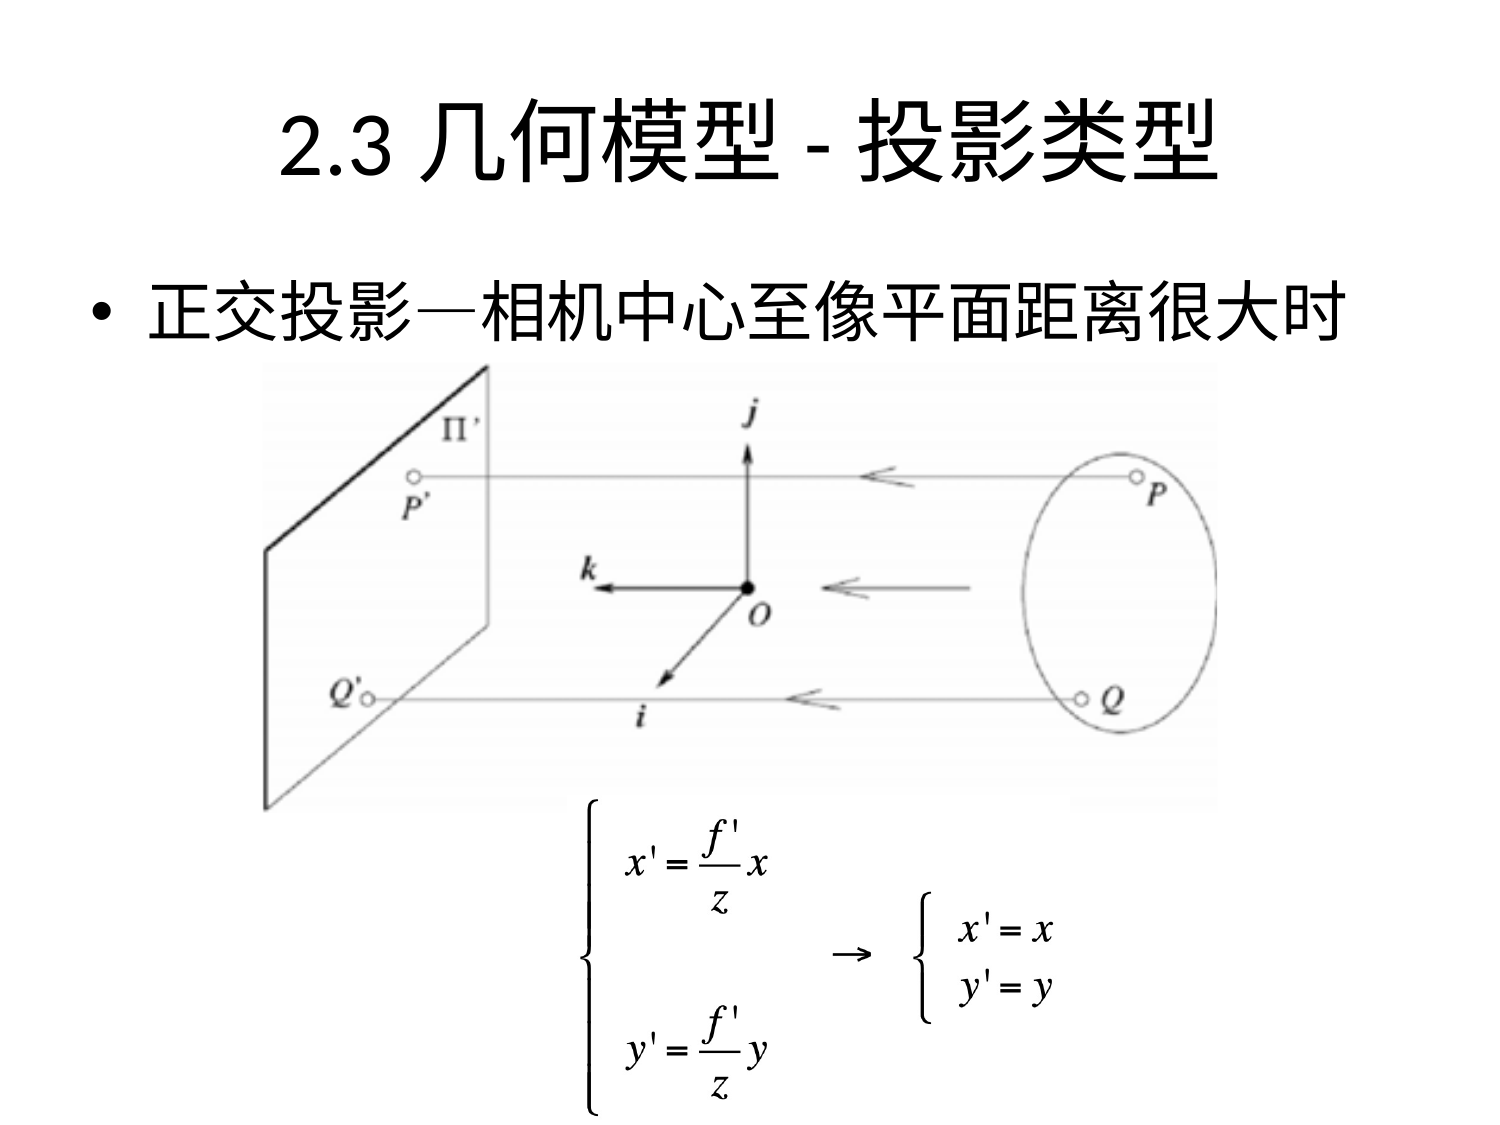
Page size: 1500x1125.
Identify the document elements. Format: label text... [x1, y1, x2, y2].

title 2.3几何模型-投影类型 [75, 45, 1425, 233]
list 正交投影—相机中心至像平面距离很大时 [75, 262, 1425, 1005]
picture [262, 362, 1218, 1120]
